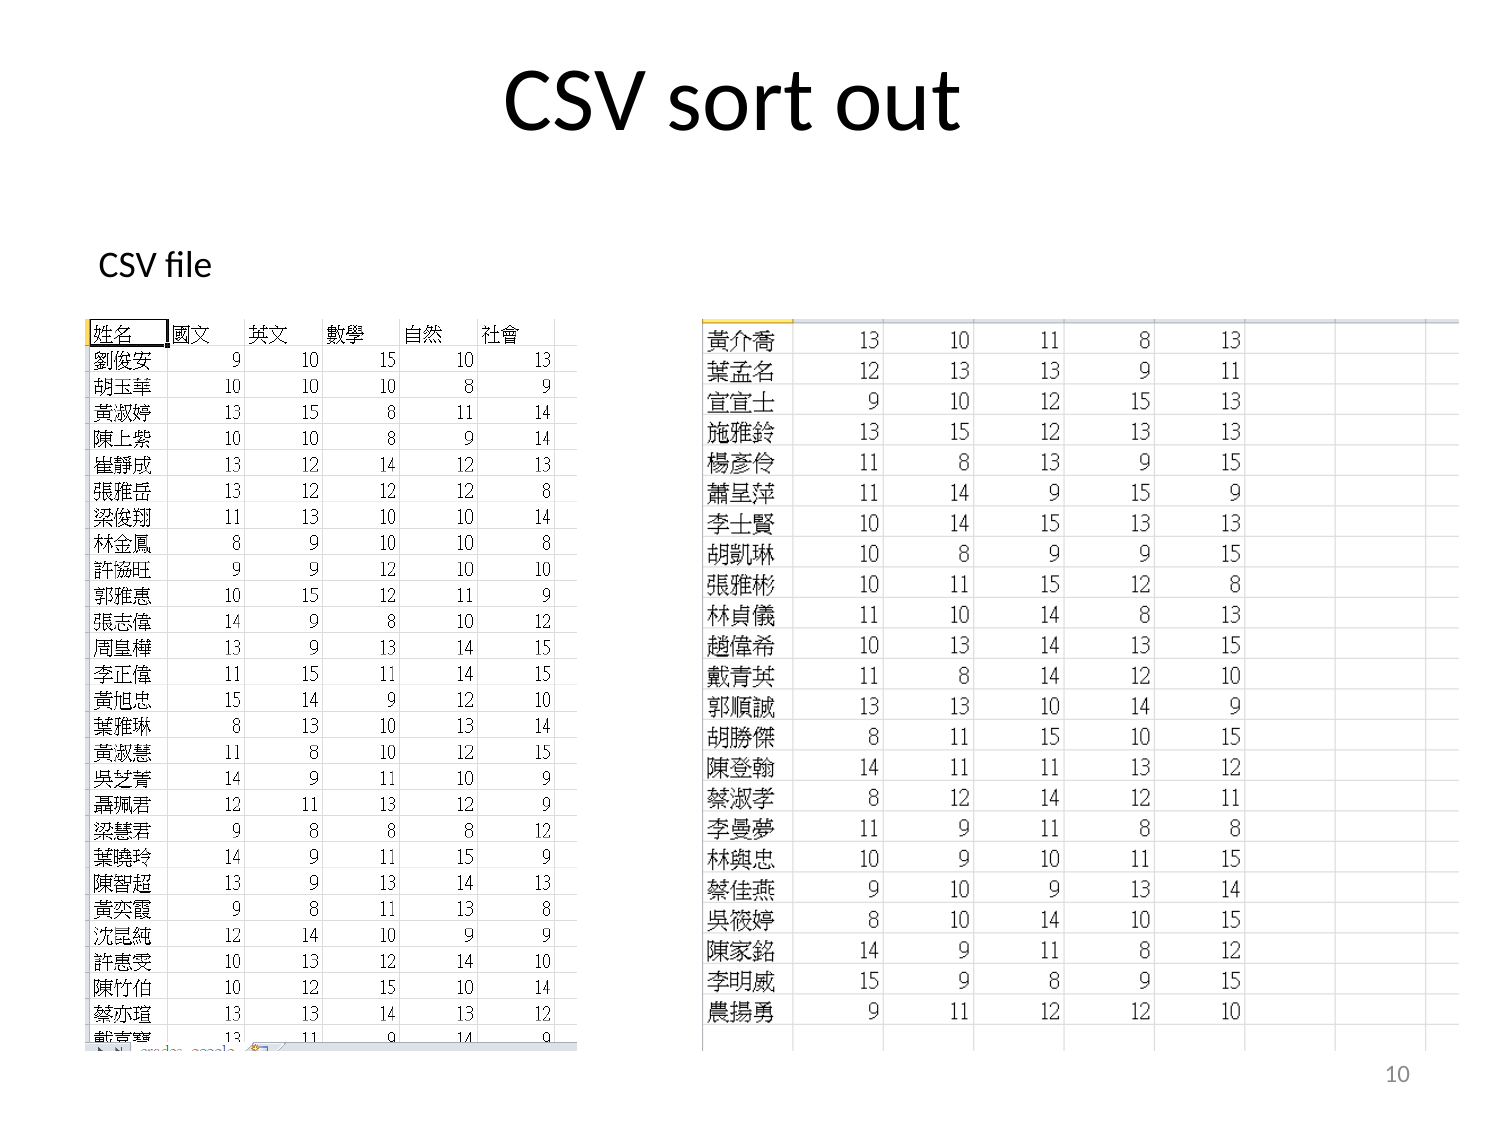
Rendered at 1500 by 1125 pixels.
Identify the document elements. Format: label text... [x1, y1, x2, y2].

text_box CSV file [83, 232, 228, 293]
slide_number 10 [1074, 1059, 1425, 1103]
picture [85, 319, 578, 1051]
picture [702, 319, 1459, 1051]
title CSV sort out [68, 0, 1419, 188]
